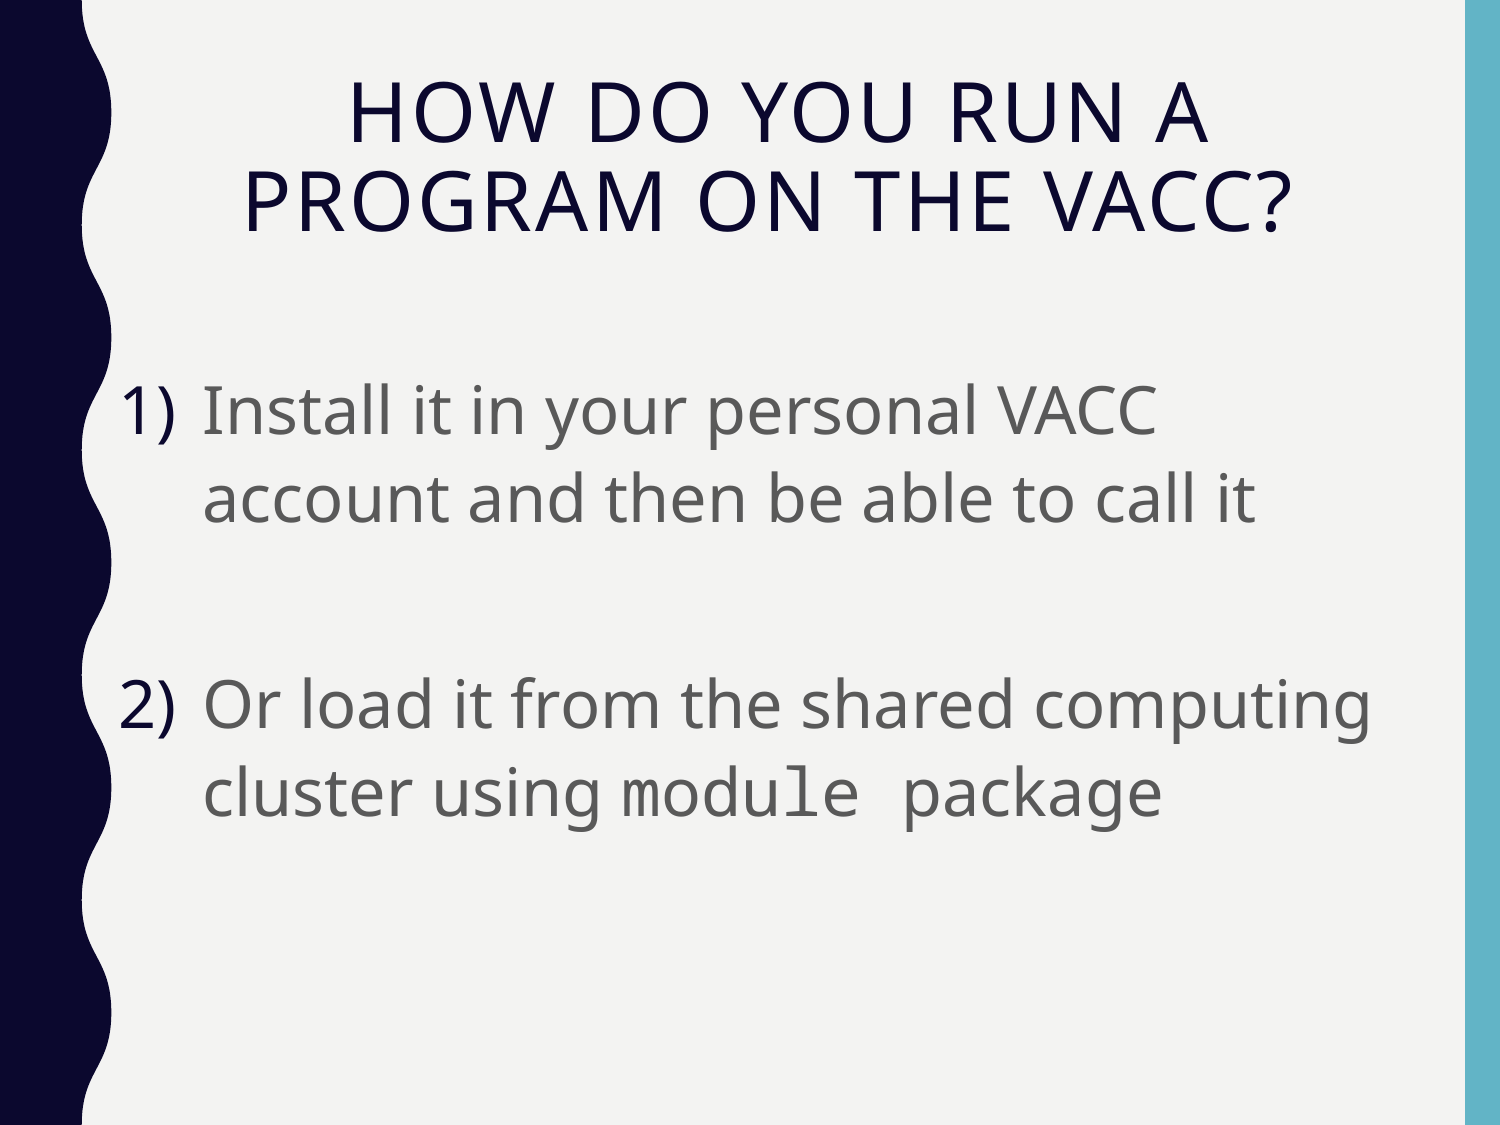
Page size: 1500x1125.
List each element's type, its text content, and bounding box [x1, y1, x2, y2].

title How Do you run a program on the VACC? [154, 62, 1407, 308]
list Install it in your personal VACC account and then be able to call it Or load it from the shared computing cluster using module package [103, 352, 1397, 1014]
